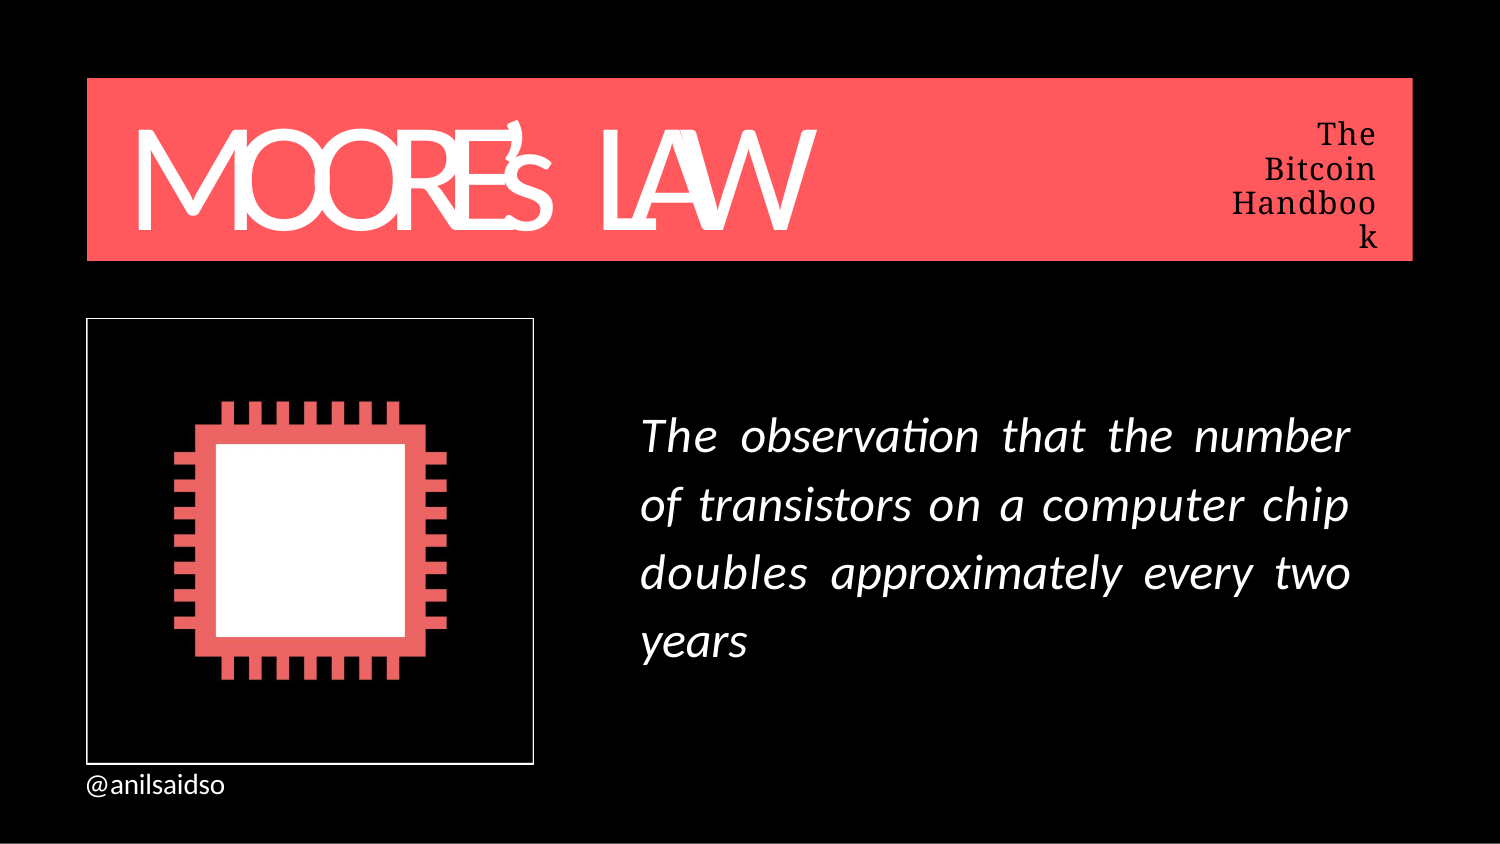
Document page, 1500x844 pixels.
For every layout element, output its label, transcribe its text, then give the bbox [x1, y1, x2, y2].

text_box The Bitcoin Handbook [1213, 111, 1379, 255]
text_box @anilsaidso [82, 770, 233, 801]
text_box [85, 317, 535, 765]
text_box The observation that the number of transistors on a computer chip doubles approximately every two years [638, 392, 1352, 668]
text_box [87, 78, 123, 261]
title MOORE’s LAW [123, 71, 1184, 262]
text_box [1184, 78, 1413, 261]
